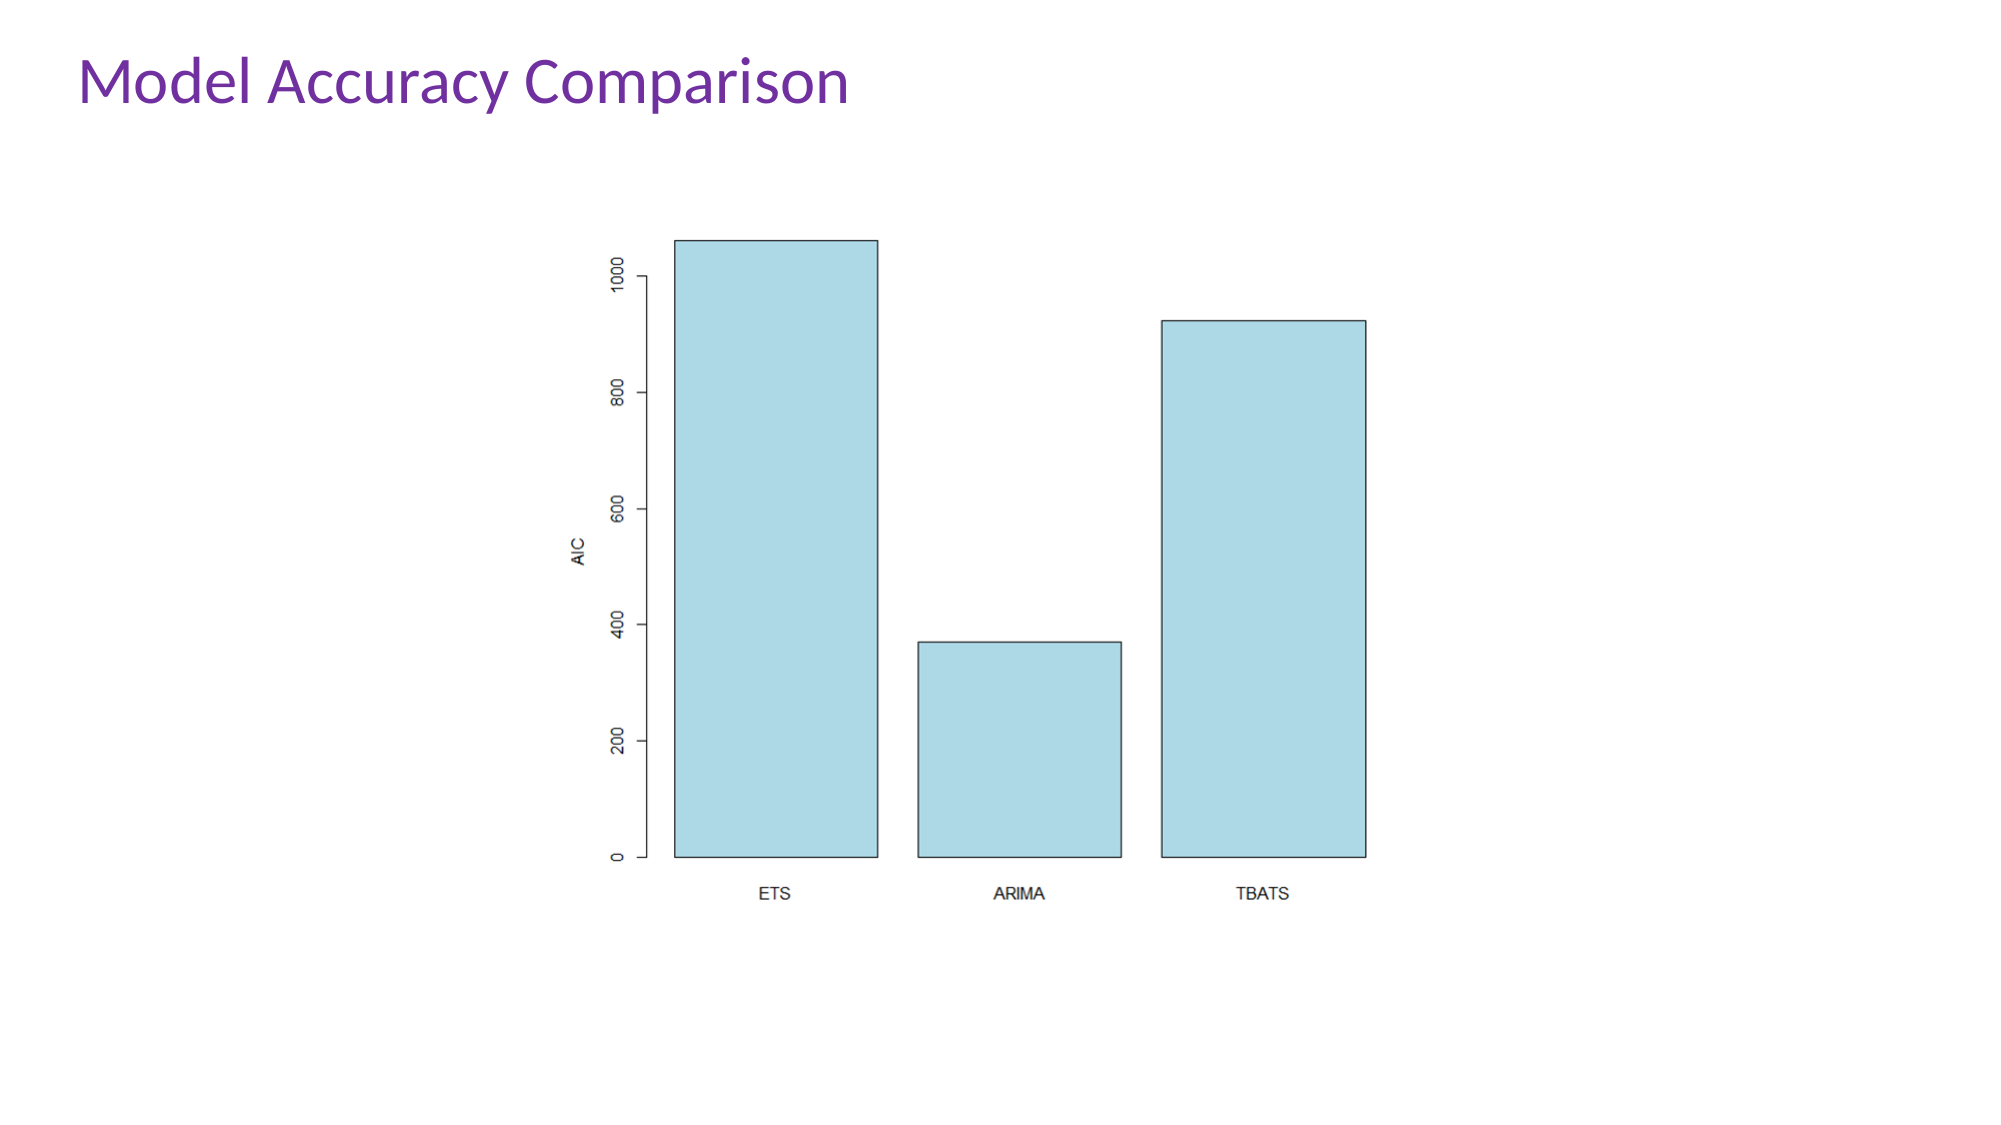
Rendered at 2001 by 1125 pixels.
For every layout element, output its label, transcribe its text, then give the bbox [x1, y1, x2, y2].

picture [565, 159, 1435, 966]
text_box Model Accuracy Comparison [62, 28, 866, 124]
